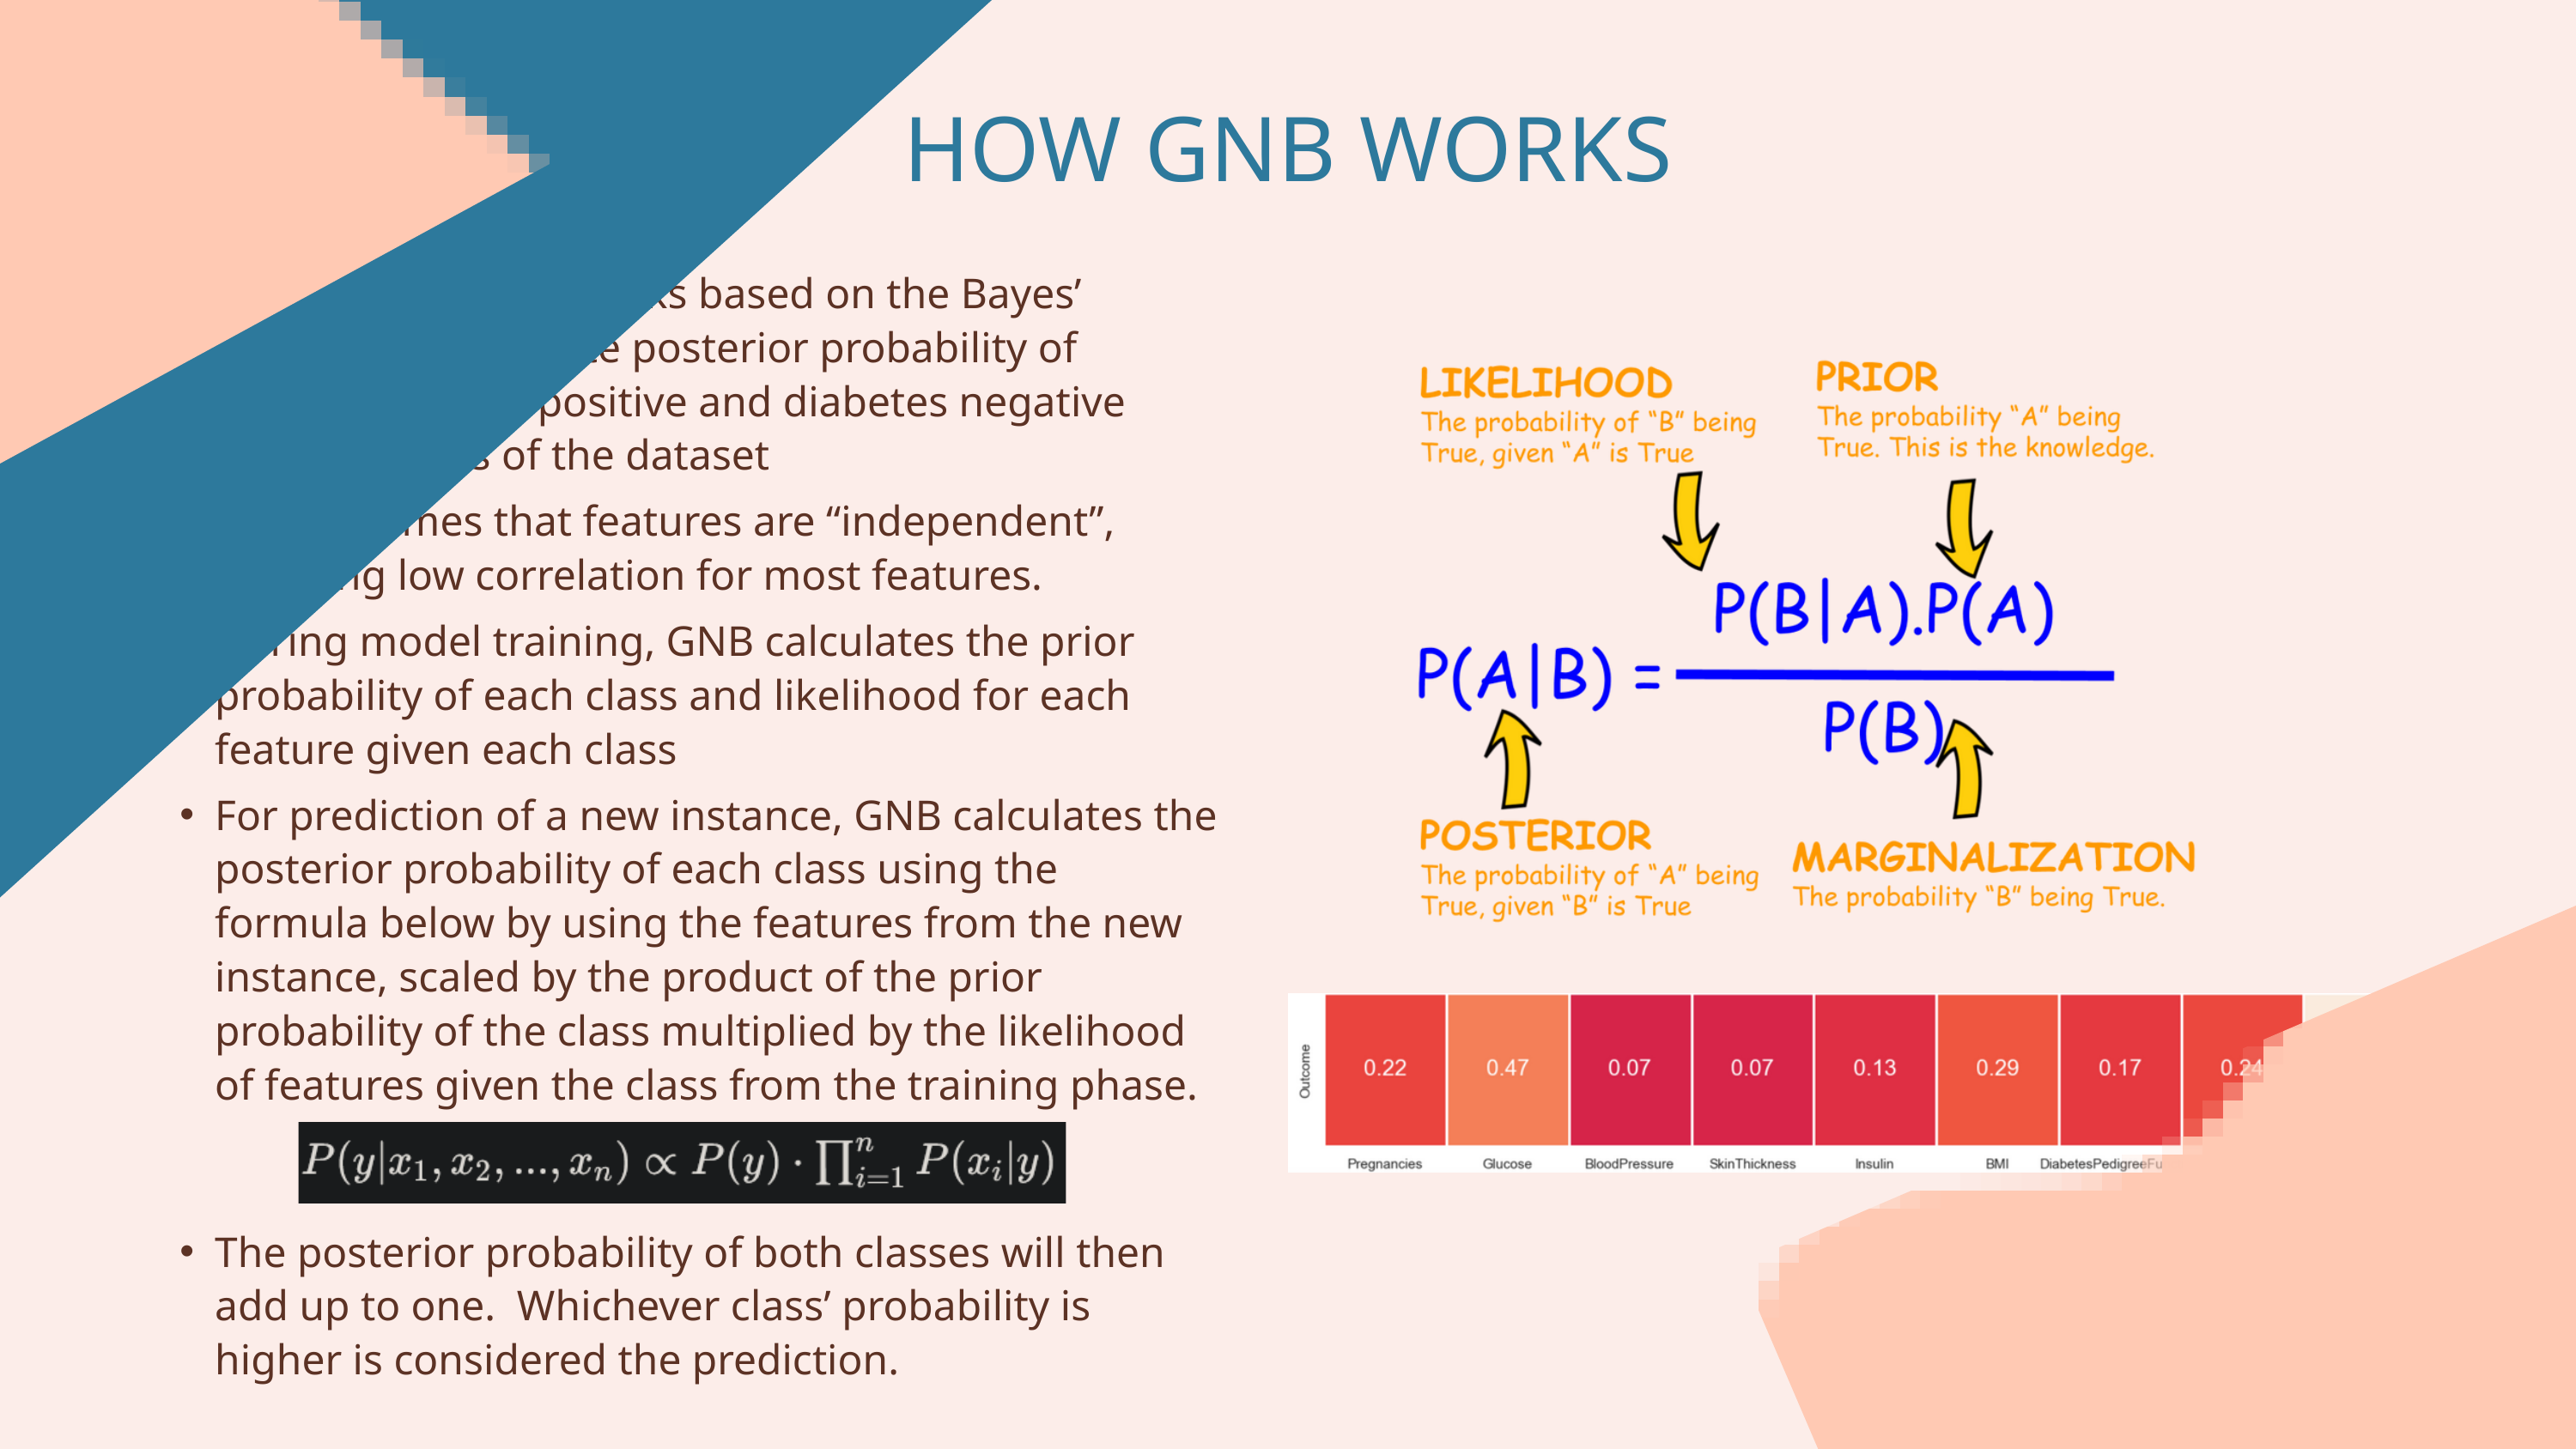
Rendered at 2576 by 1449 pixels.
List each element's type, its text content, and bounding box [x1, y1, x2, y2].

text_box [298, 1122, 1066, 1203]
text_box For prediction of a new instance, GNB calculates the posterior probability of each class using the formula below by using the features from the new instance, scaled by the product of the prior probability of the class multiplied by the likelihood of features given the class from the training phase. [144, 784, 1220, 1108]
text_box The posterior probability of both classes will then add up to one. Whichever class’ probability is higher is considered the prediction. [144, 1221, 1220, 1384]
text_box [0, 0, 993, 898]
text_box HOW GNB WORKS [773, 87, 2354, 199]
text_box During model training, GNB calculates the prior probability of each class and likelihood for each feature given each class [144, 610, 1220, 773]
text_box [1739, 905, 2576, 1449]
text_box GNB assumes that features are “independent”, meaning low correlation for most features. [332, 490, 1220, 598]
text_box [1288, 993, 2369, 1173]
text_box GNB classification works based on the Bayes’ Theorem to calculate posterior probability of classes diabetes positive and diabetes negative given features of the dataset [464, 263, 1220, 479]
text_box [1405, 346, 2214, 929]
text_box [0, 0, 719, 464]
